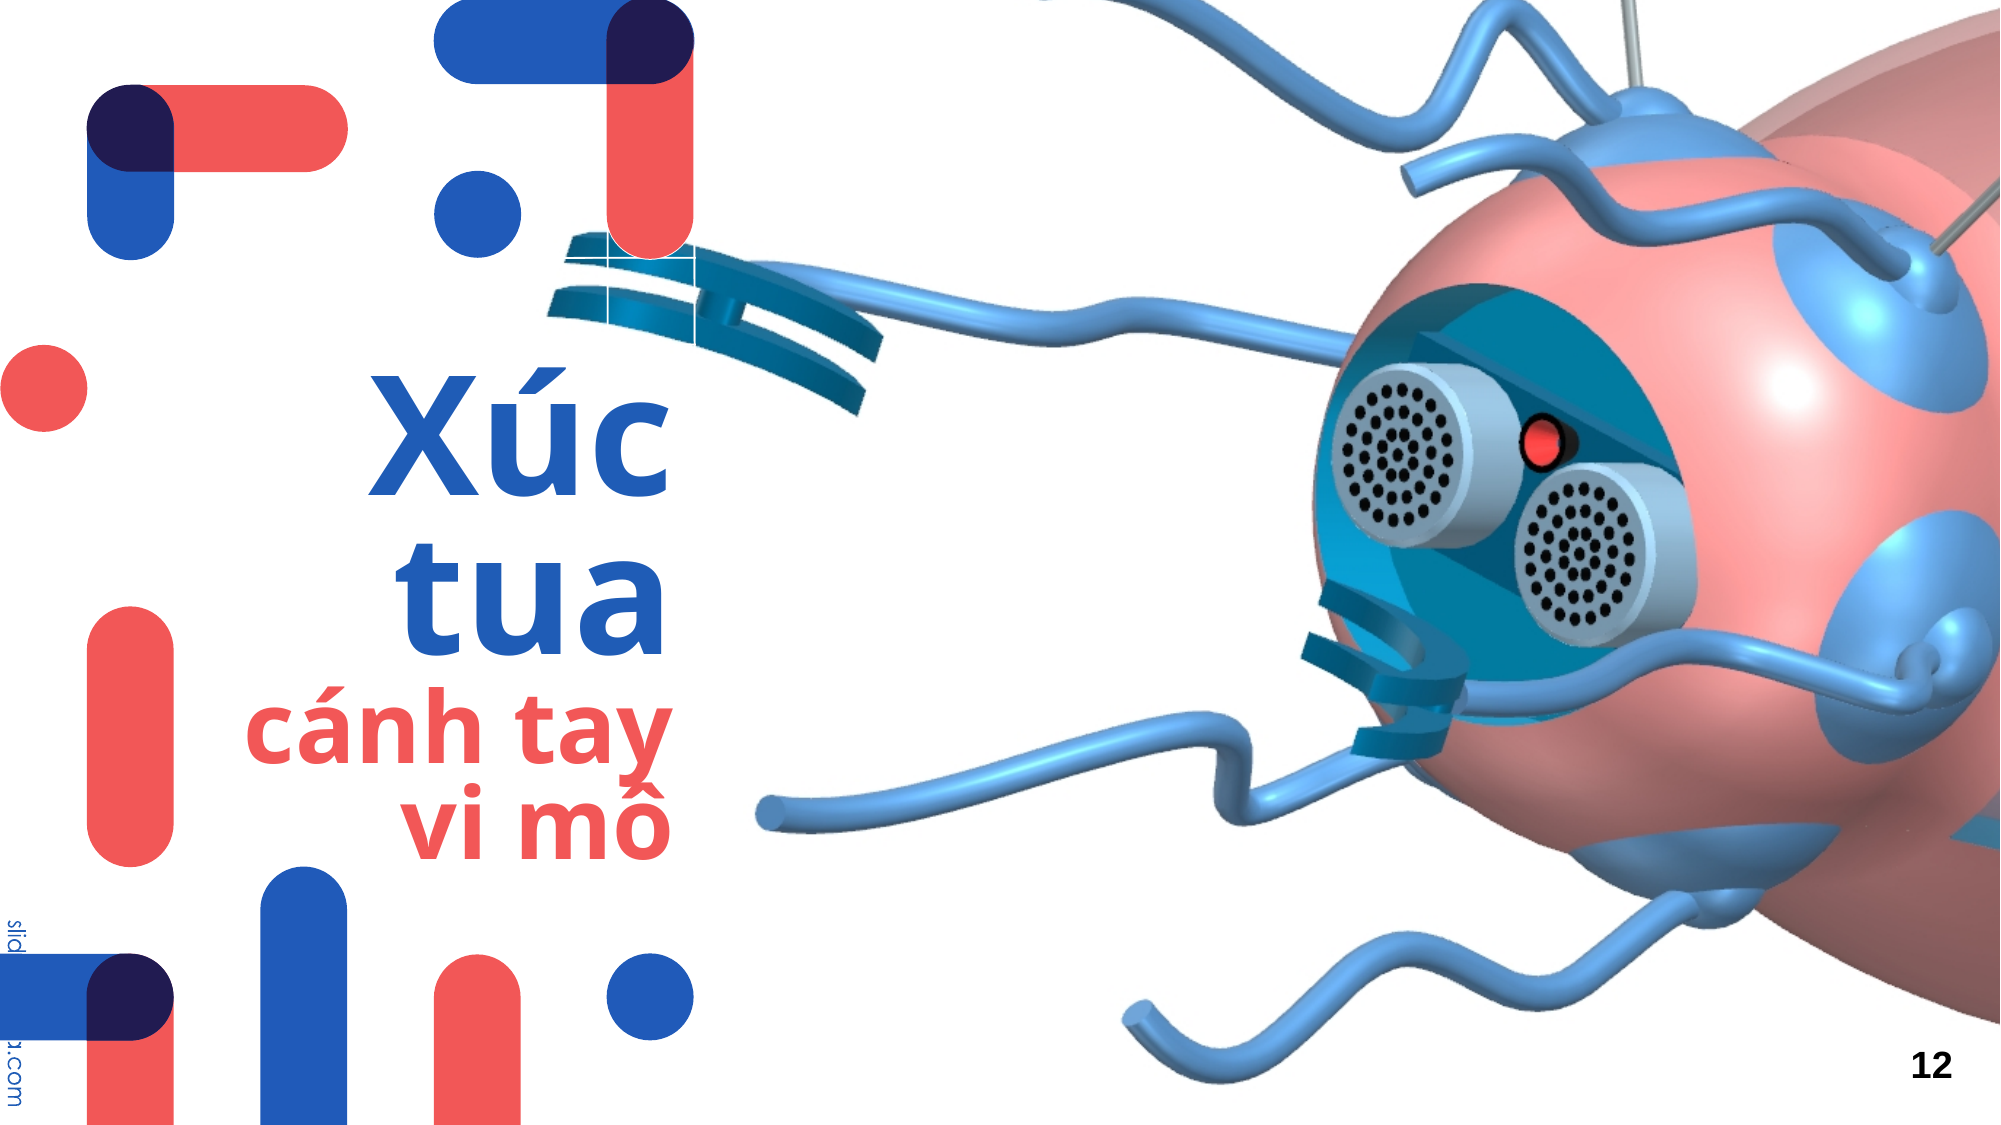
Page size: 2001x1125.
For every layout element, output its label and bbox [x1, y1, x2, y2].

picture [697, 287, 705, 316]
picture [697, 0, 2000, 1123]
text_box [0, 0, 697, 1125]
